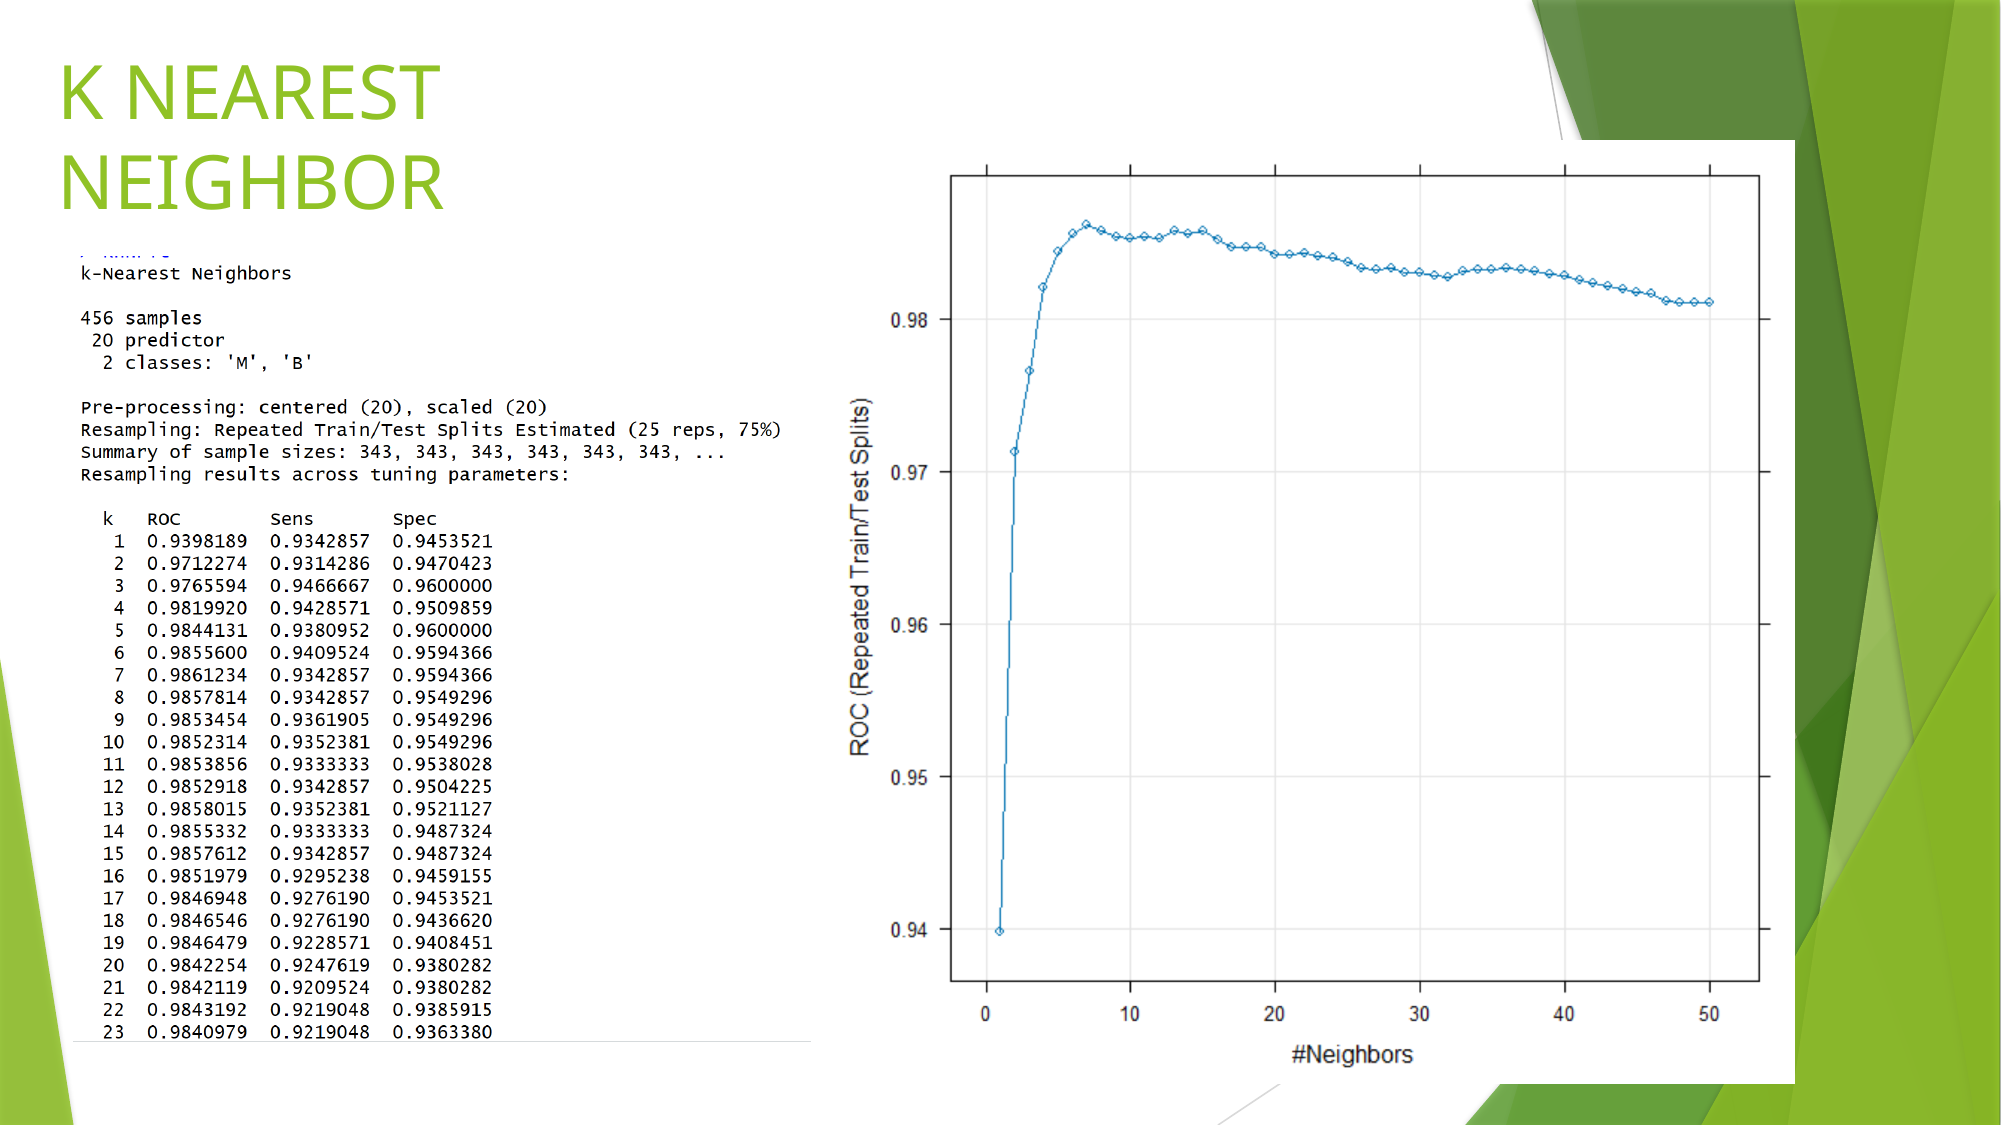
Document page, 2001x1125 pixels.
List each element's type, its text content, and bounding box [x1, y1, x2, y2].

picture [72, 256, 811, 1042]
title K NEAREST NEIGHBOR [42, 36, 813, 150]
picture [830, 139, 1796, 1084]
